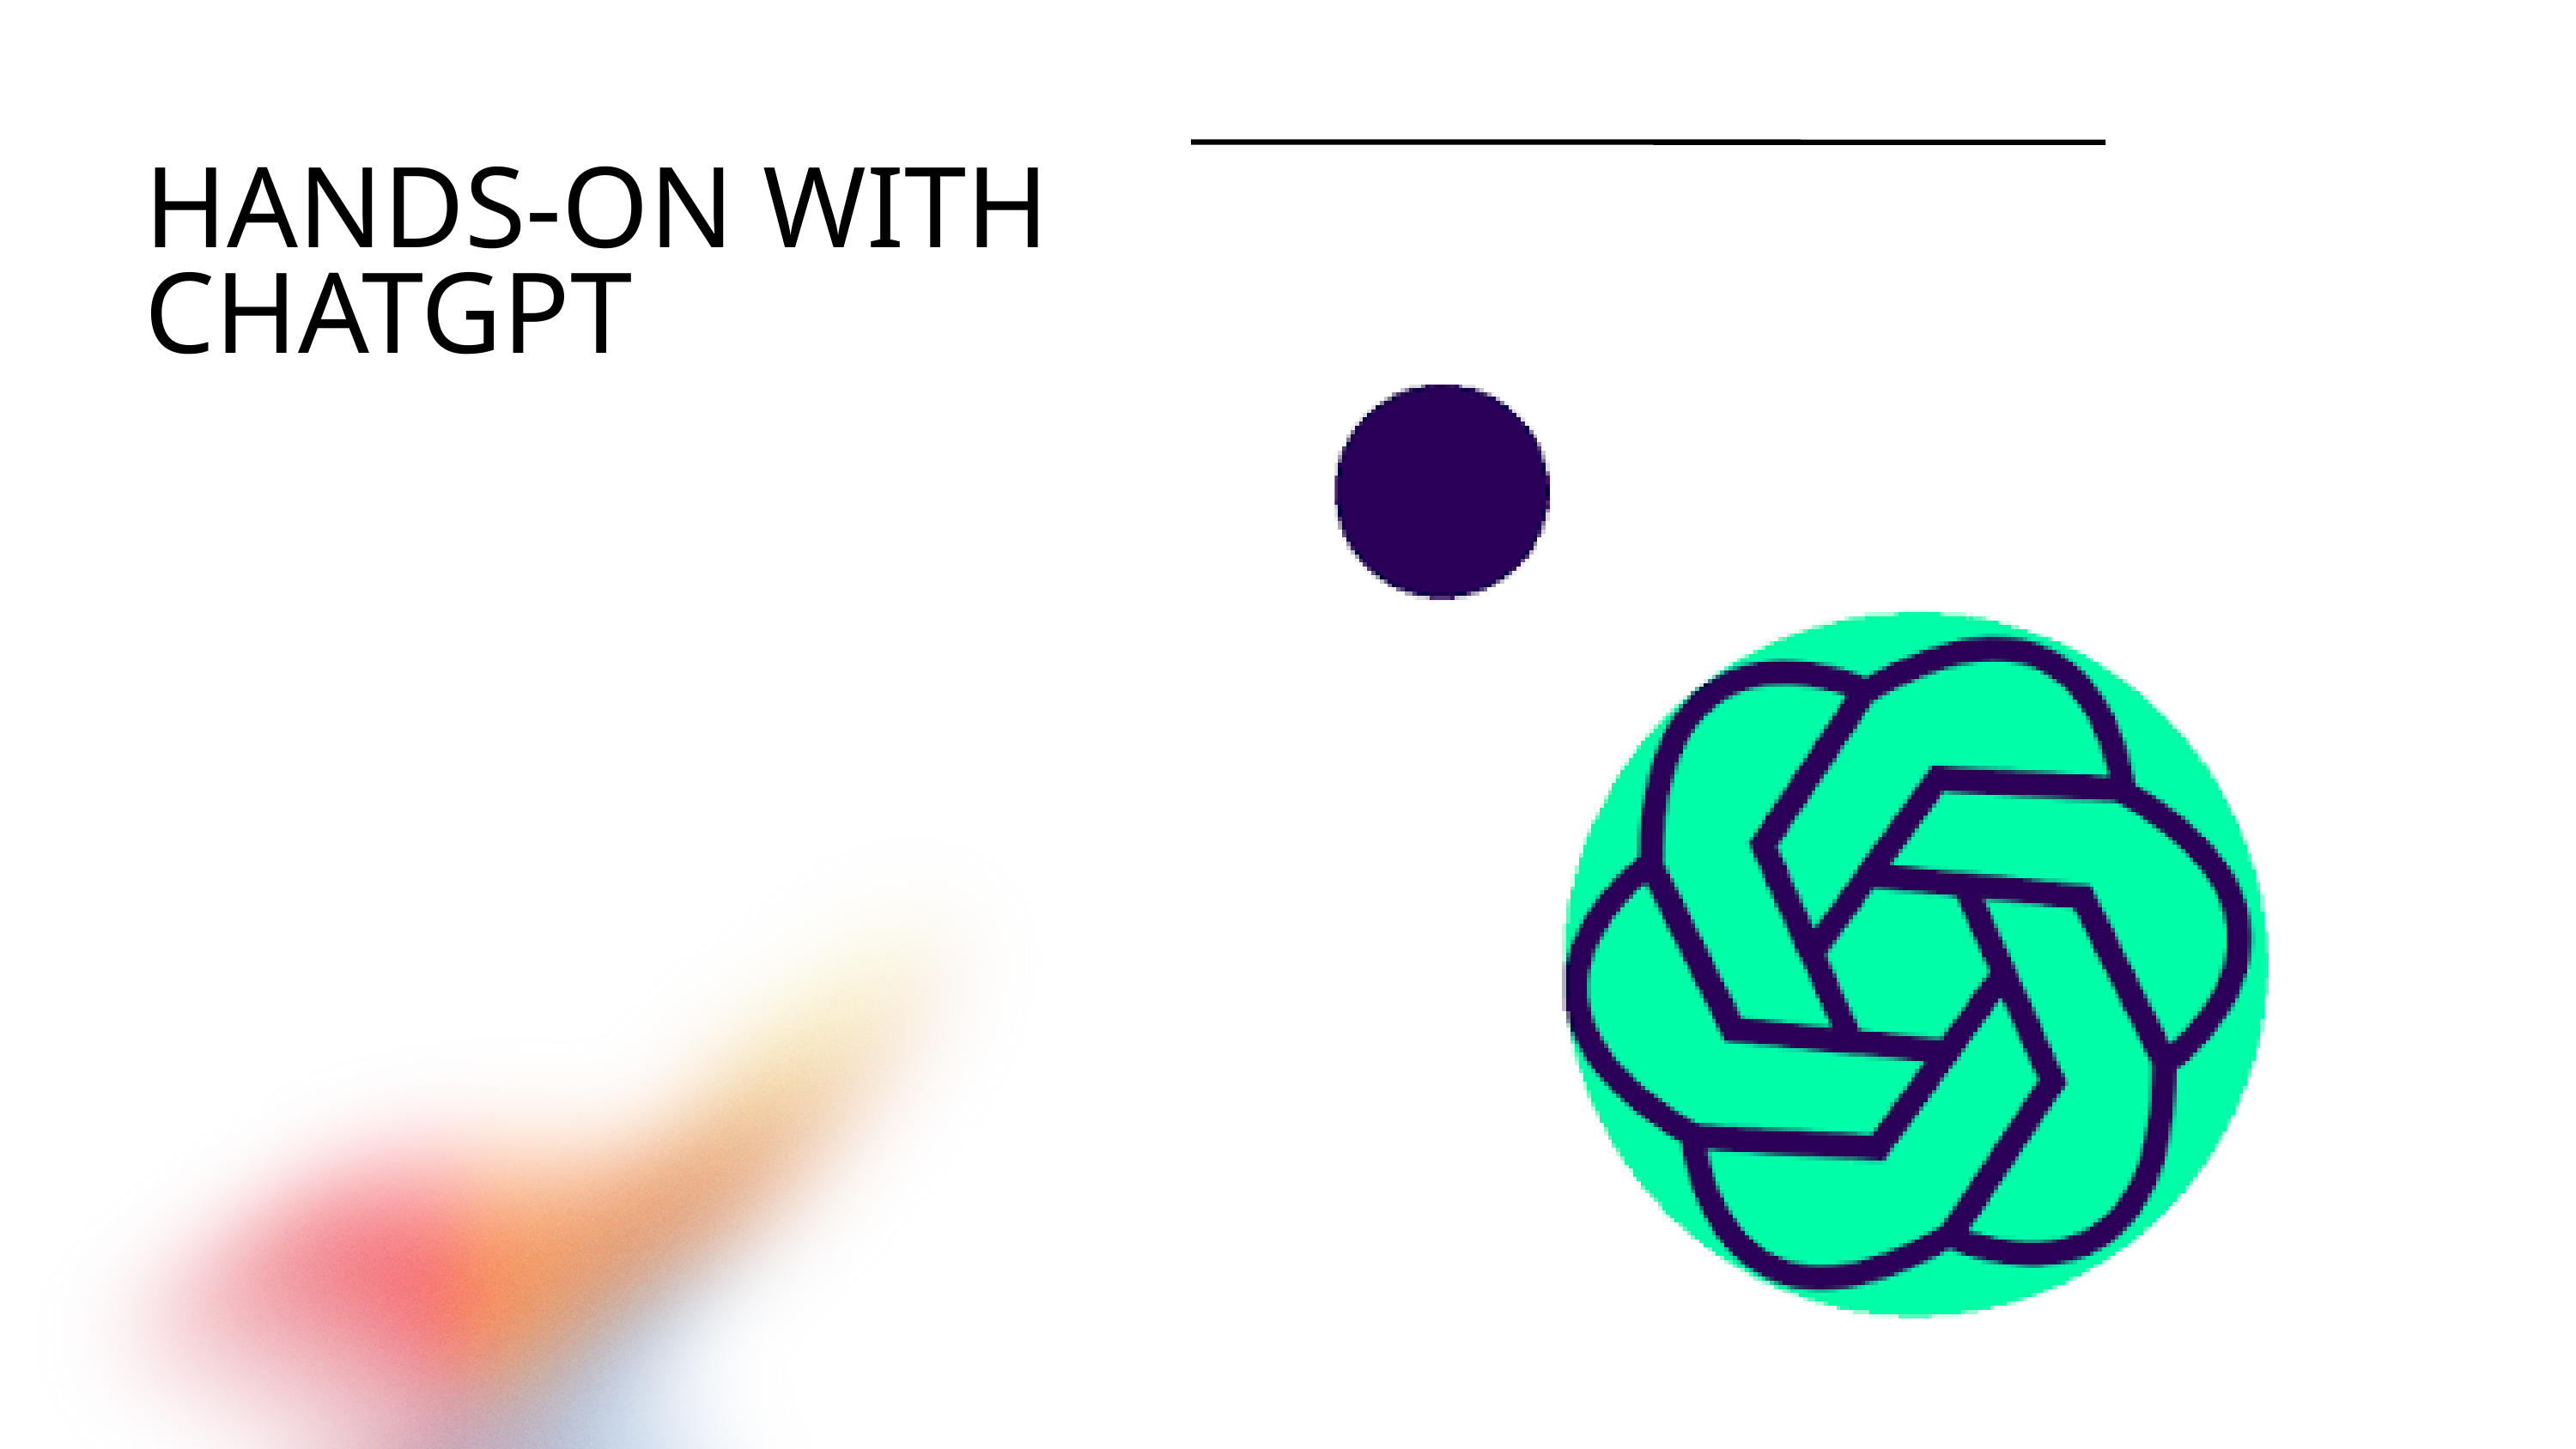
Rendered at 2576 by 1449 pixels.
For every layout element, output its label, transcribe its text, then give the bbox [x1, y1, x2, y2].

text_box HANDS-ON WITH CHATGPT [144, 163, 1131, 376]
text_box [1334, 385, 2269, 1319]
text_box [0, 834, 1043, 1449]
